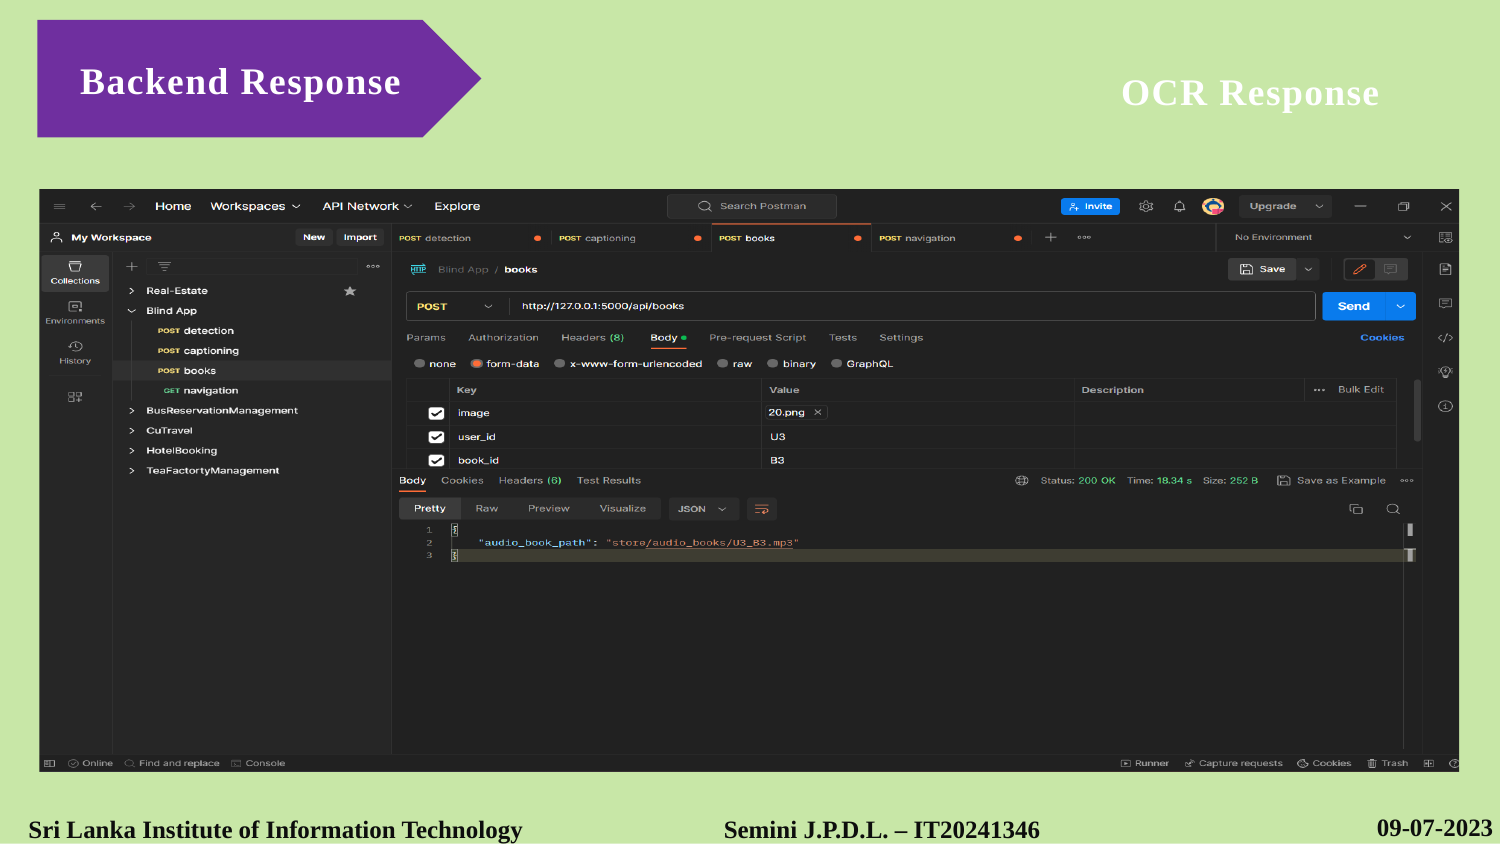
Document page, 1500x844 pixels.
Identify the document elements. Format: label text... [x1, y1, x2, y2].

text_box 09-07-2023 [1212, 809, 1494, 842]
text_box OCR Response [1049, 66, 1449, 114]
text_box [0, 0, 1500, 844]
text_box Semini J.P.D.L. – IT20241346 [549, 811, 1213, 844]
text_box Sri Lanka Institute of Information Technology [0, 811, 549, 844]
text_box [39, 189, 1460, 772]
text_box [37, 19, 482, 138]
text_box Backend Response [78, 54, 441, 102]
